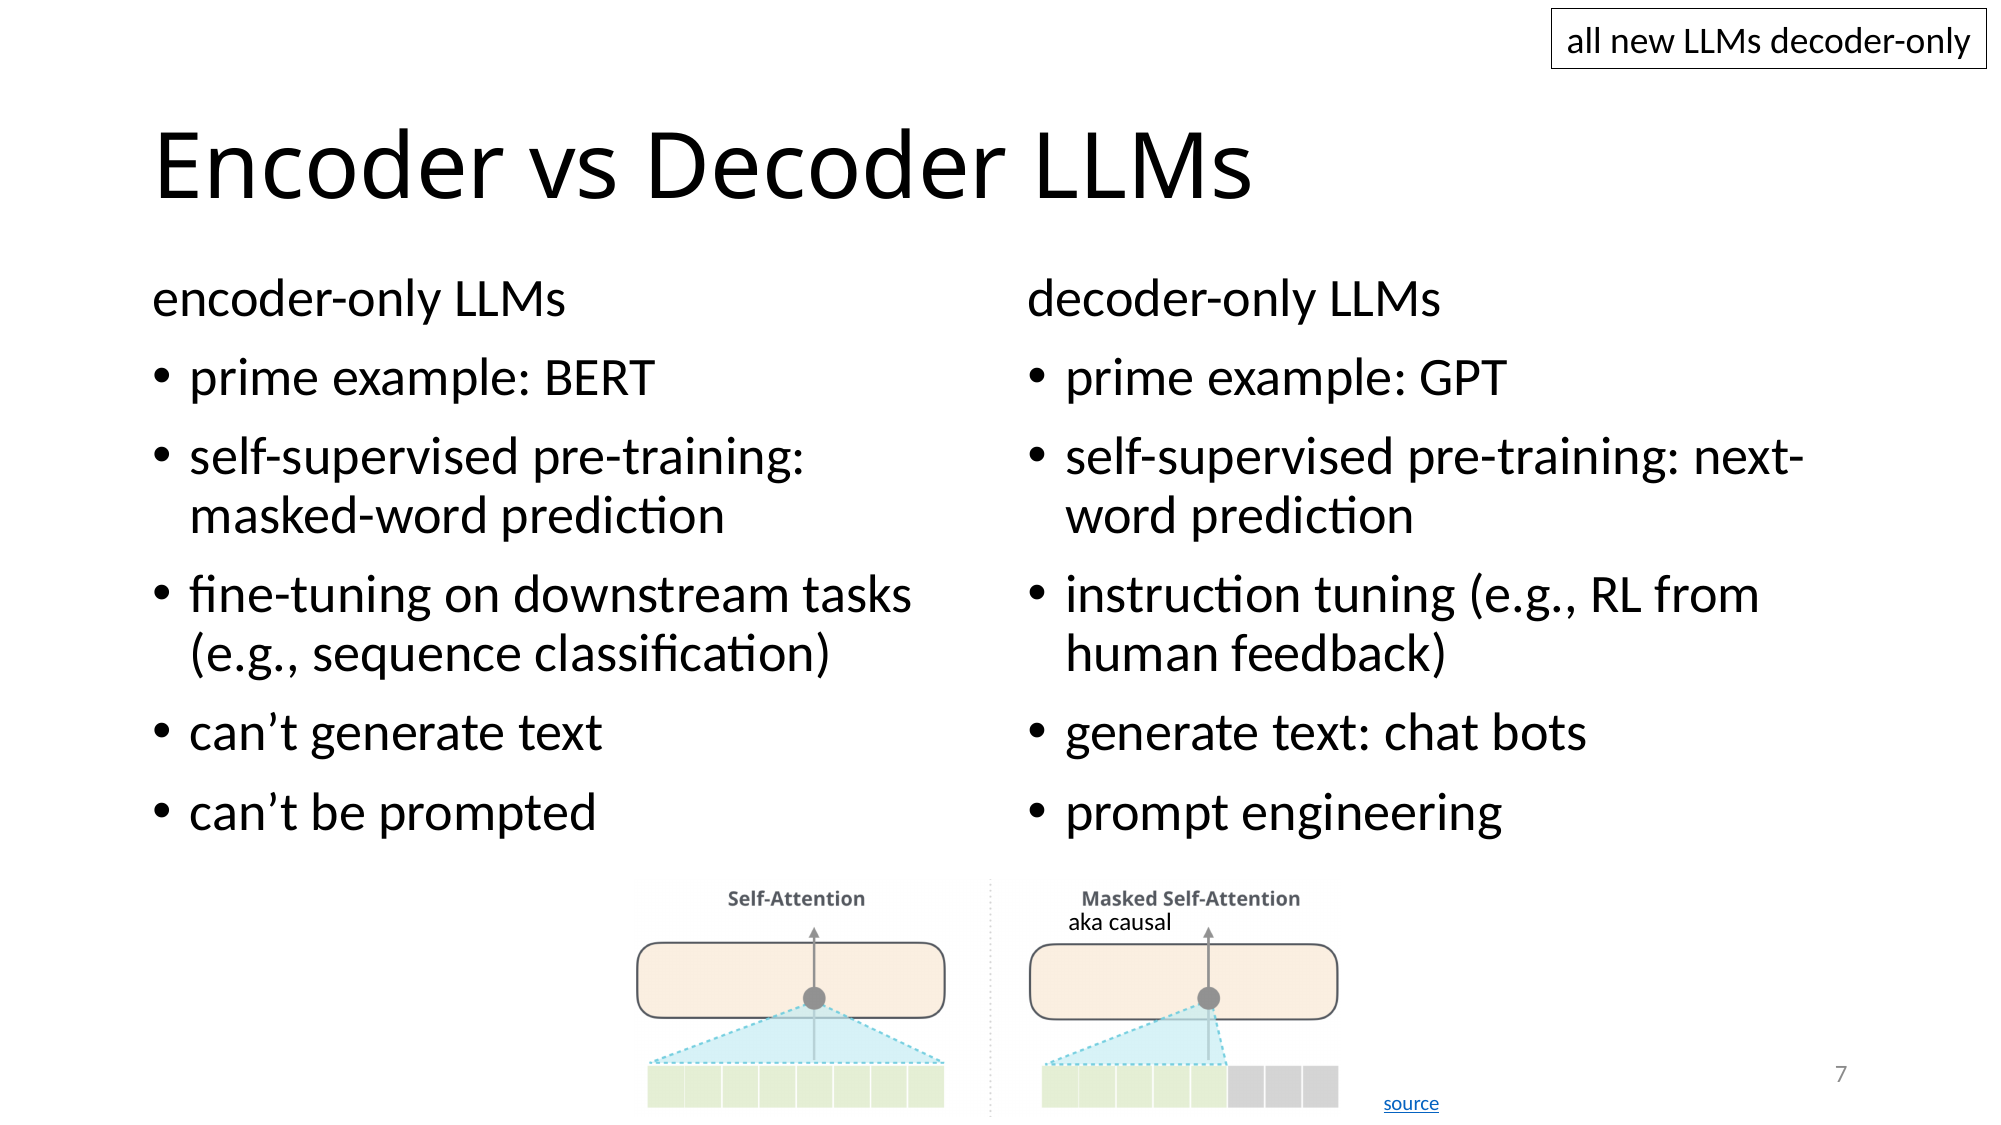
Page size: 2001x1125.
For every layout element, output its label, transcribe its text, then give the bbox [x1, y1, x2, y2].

title Encoder vs Decoder LLMs [137, 59, 1863, 278]
list encoder-only LLMs prime example: BERT self-supervised pre-training: masked-word prediction fine-tuning on downstream tasks (e.g., sequence classification) can’t generate text can’t be prompted [137, 261, 988, 976]
text_box source [1368, 1082, 1457, 1123]
list decoder-only LLMs prime example: GPT self-supervised pre-training: next-word prediction instruction tuning (e.g., RL from human feedback) generate text: chat bots prompt engineering [1012, 261, 1863, 976]
slide_number 7 [1412, 1042, 1863, 1103]
text_box all new LLMs decoder-only [1551, 8, 1987, 69]
picture [634, 879, 1341, 1117]
